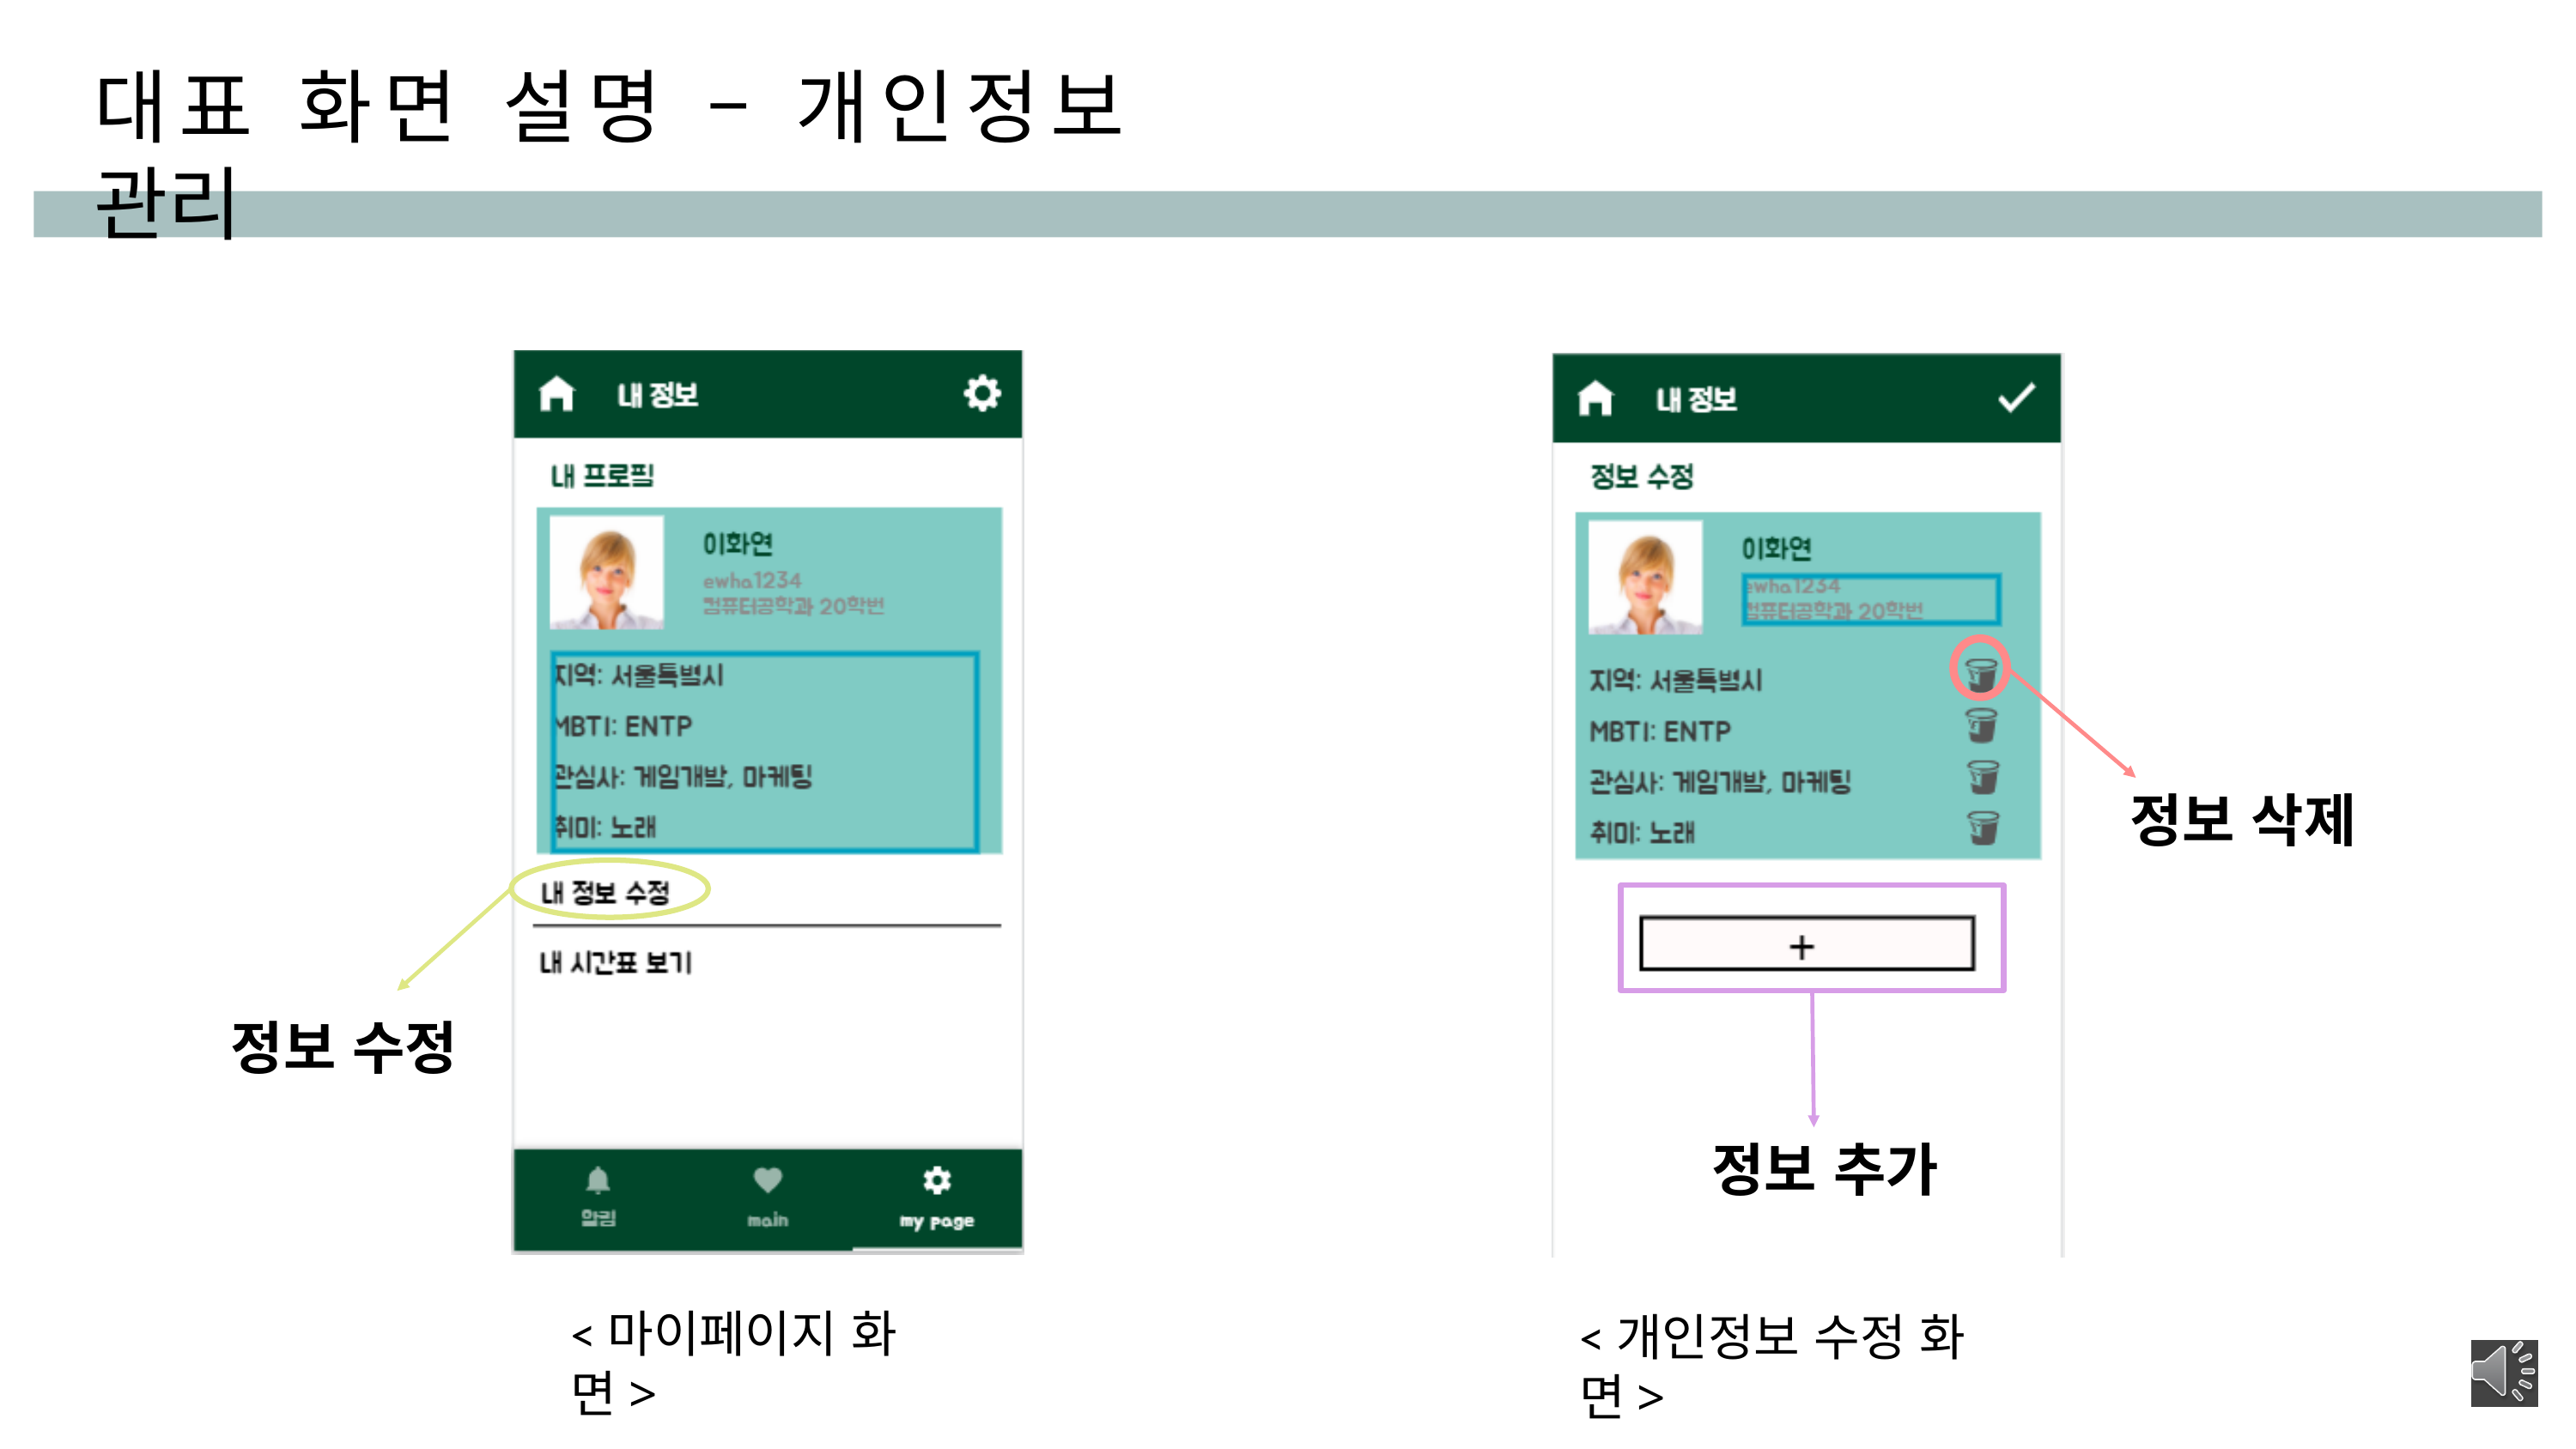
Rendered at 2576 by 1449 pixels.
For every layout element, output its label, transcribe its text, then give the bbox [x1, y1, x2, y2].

text_box 대표 화면 설명 – 개인정보 관리 [81, 50, 1138, 124]
text_box [32, 189, 2544, 239]
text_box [1620, 885, 2004, 1128]
text_box 정보 수정 [218, 1005, 506, 1087]
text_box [397, 859, 709, 991]
picture [2470, 1338, 2540, 1408]
picture [1551, 352, 2065, 1258]
text_box 정보 삭제 [2117, 778, 2418, 859]
text_box <개인정보 수정 화면> [1566, 1299, 2050, 1433]
text_box <마이페이지 화면> [557, 1295, 976, 1429]
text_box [2007, 667, 2136, 779]
picture [510, 349, 1024, 1255]
